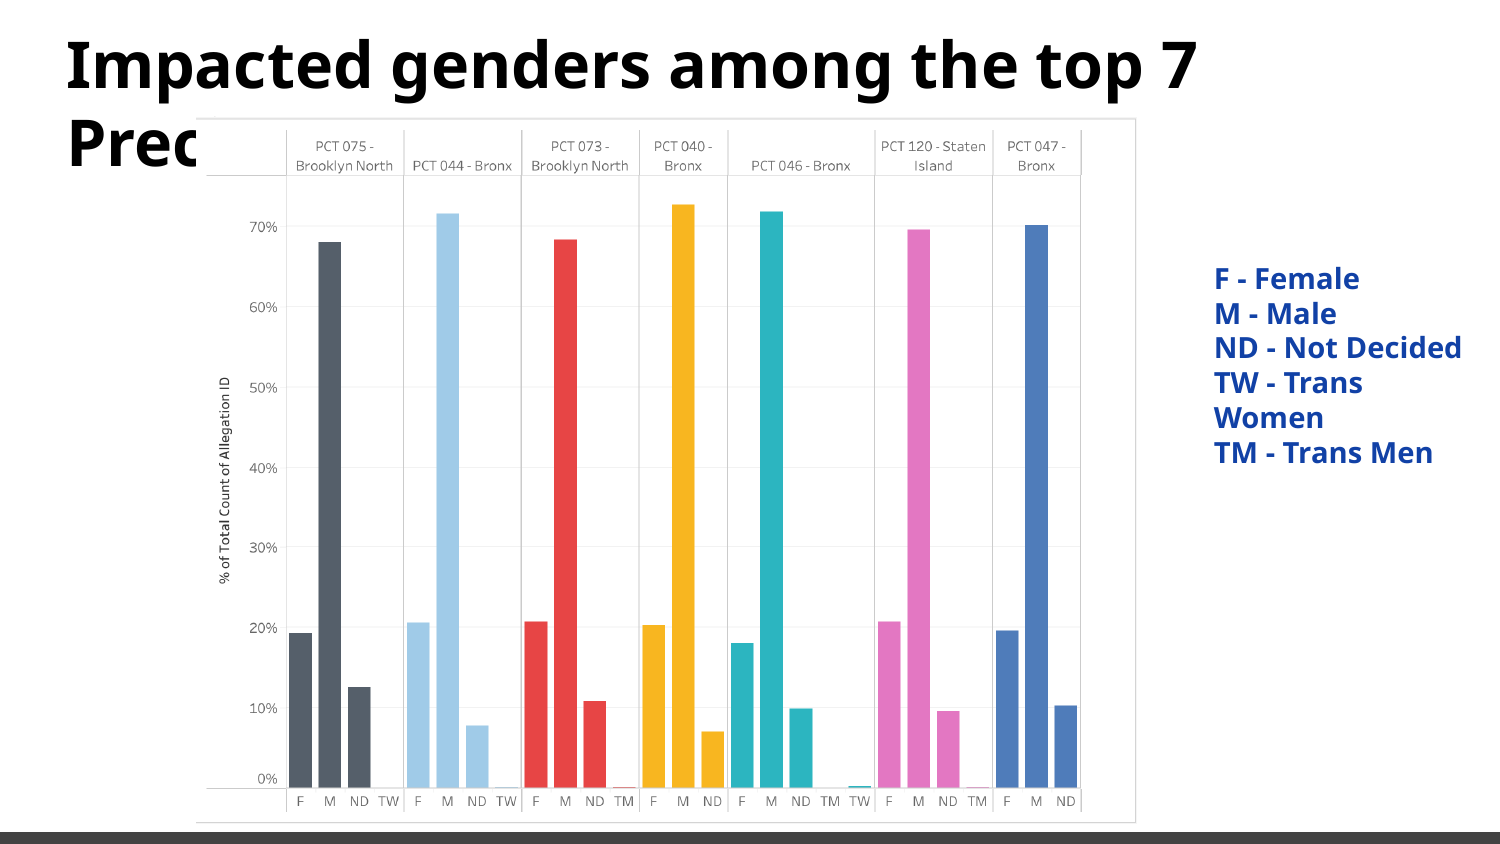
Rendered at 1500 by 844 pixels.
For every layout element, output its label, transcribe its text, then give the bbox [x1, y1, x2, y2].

text_box F - Female M - Male ND - Not Decided TW - Trans Women TM - Trans Men [1198, 244, 1484, 485]
picture [195, 117, 1137, 825]
text_box Impacted genders among the top 7 Precincts [50, 9, 1424, 194]
